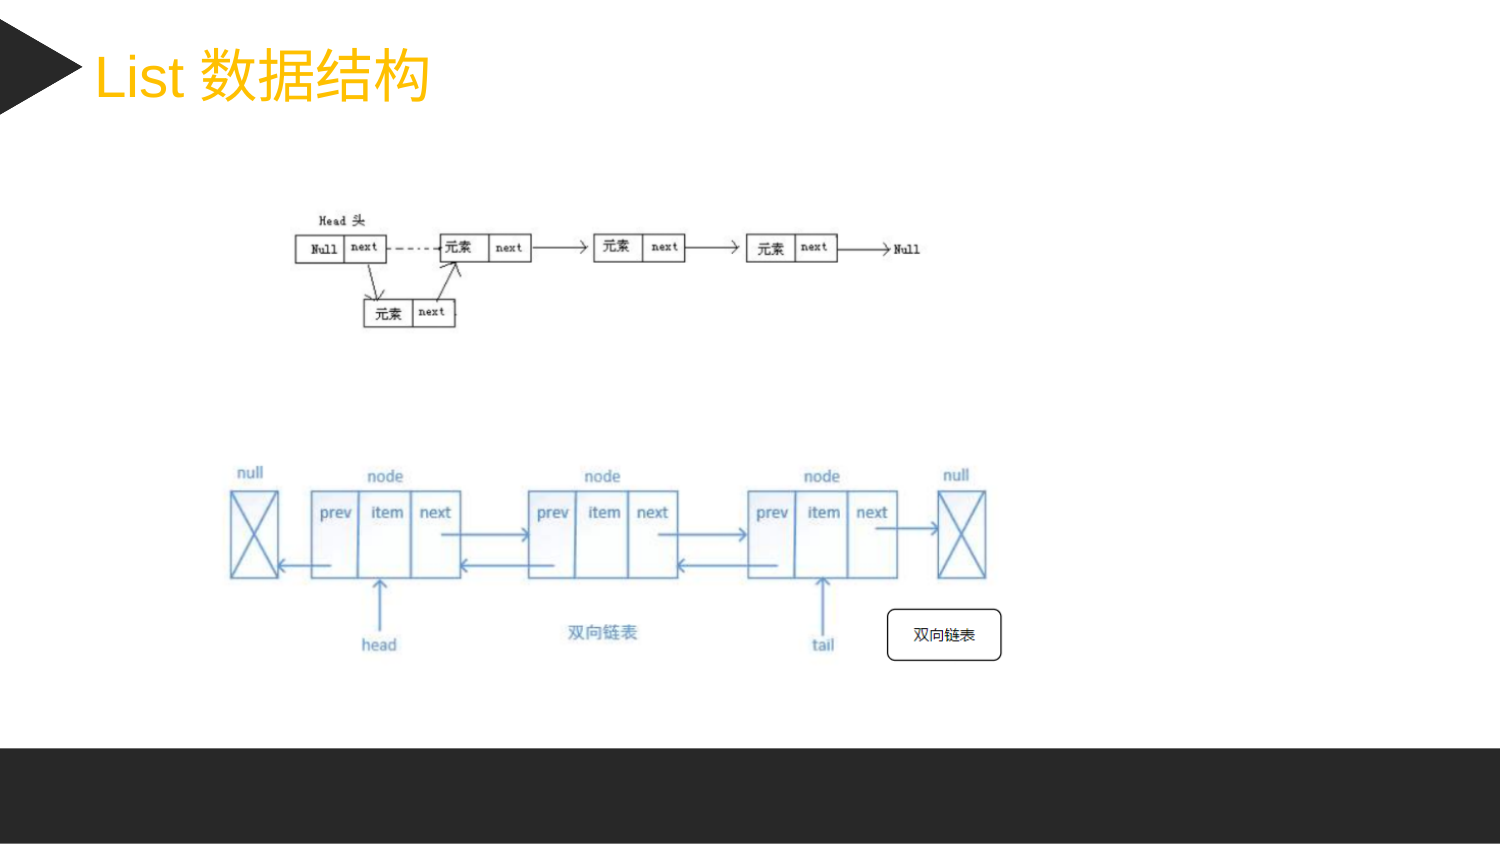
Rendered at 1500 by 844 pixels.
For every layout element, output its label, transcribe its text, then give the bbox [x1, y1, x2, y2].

picture [171, 110, 1046, 723]
text_box List数据结构 [79, 32, 448, 117]
text_box [0, 748, 1500, 844]
text_box [0, 19, 83, 115]
